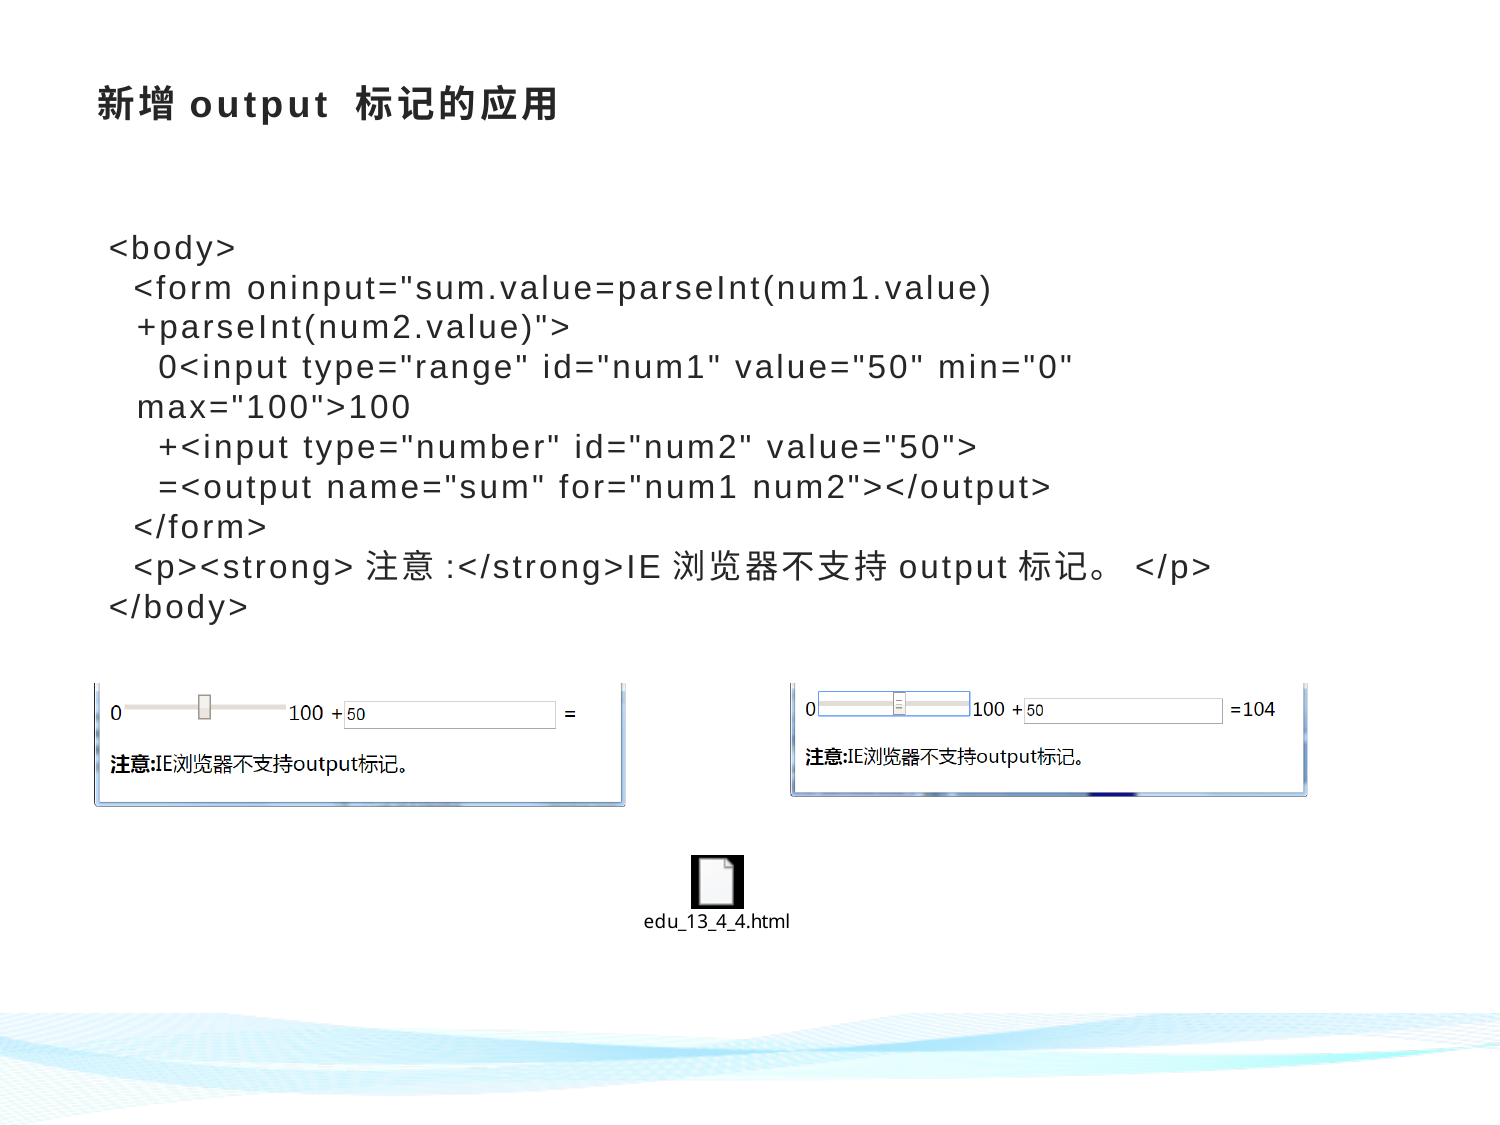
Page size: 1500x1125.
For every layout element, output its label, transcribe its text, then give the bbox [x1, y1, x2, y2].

picture [0, 1013, 1500, 1125]
picture [790, 683, 1308, 797]
list <body> <form oninput="sum.value=parseInt(num1.value)+parseInt(num2.value)"> 0<input type="range" id="num1" value="50" min="0" max="100">100 +<input type="number" id="num2" value="50"> =<output name="sum" for="num1 num2"></output> </form> <p><strong>注意:</strong>IE浏览器不支持output标记。</p> </body> [94, 218, 1355, 856]
title 新增output 标记的应用 [82, 72, 1418, 146]
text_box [625, 855, 810, 945]
picture [93, 683, 626, 807]
